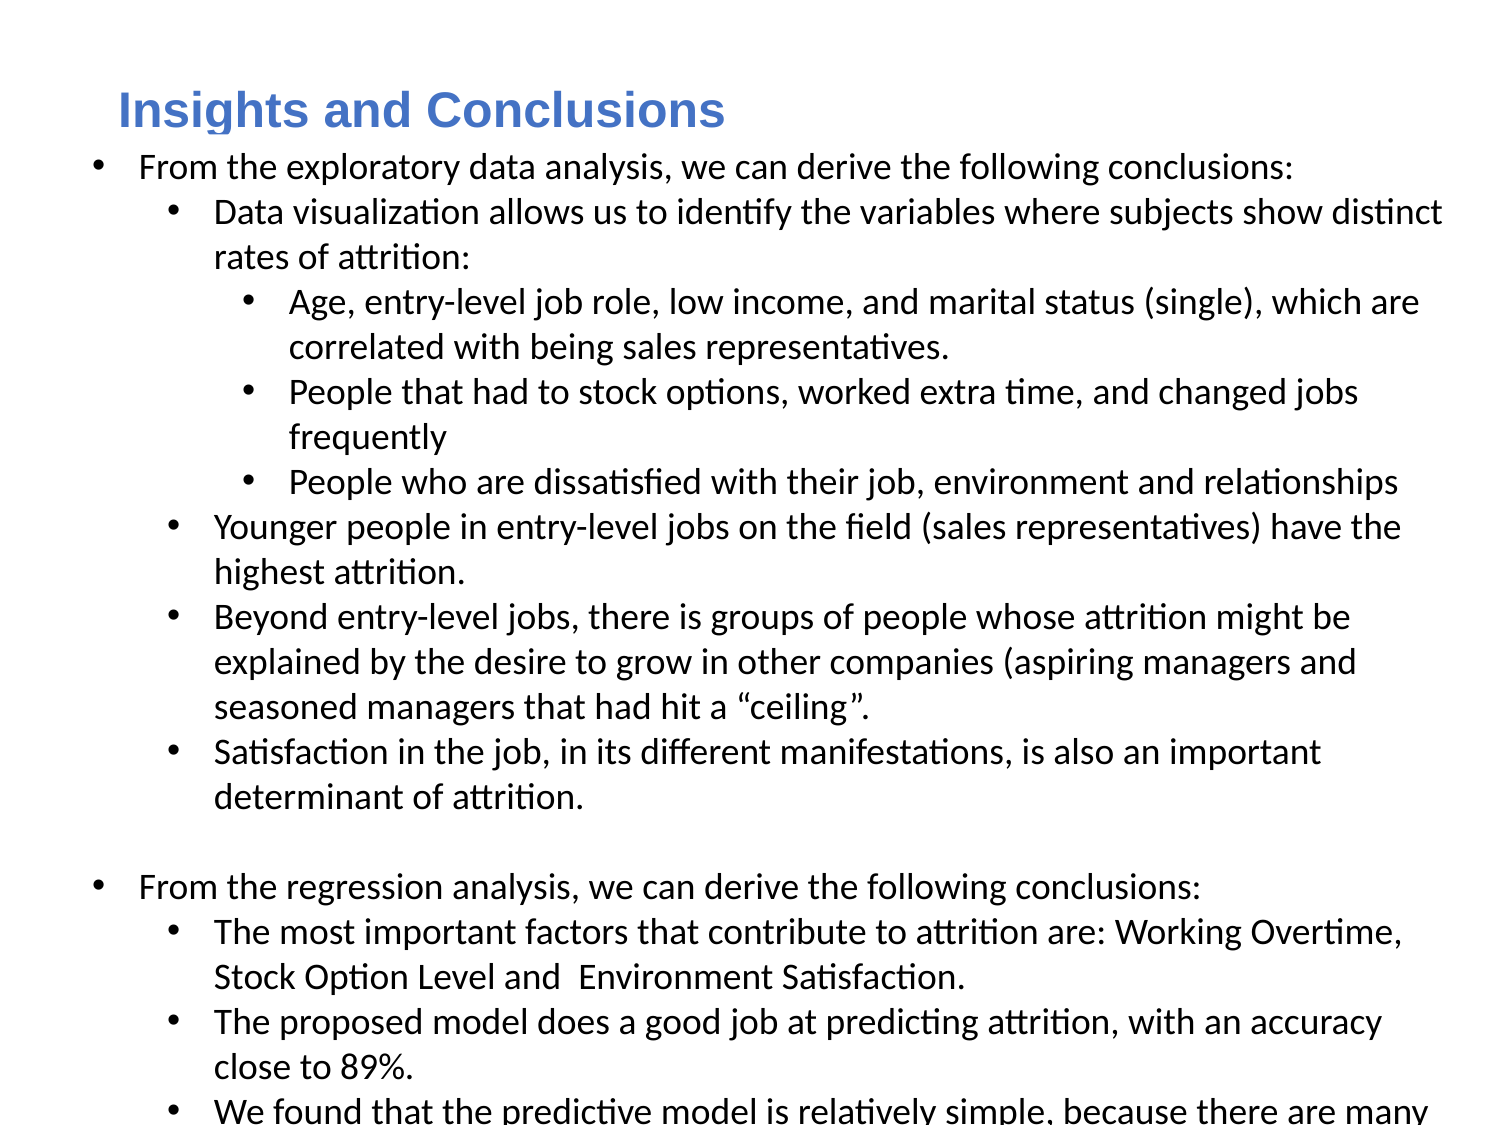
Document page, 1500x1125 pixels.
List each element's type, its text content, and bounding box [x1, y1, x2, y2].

text_box From the exploratory data analysis, we can derive the following conclusions: Data visualization allows us to identify the variables where subjects show distinct rates of attrition: Age, entry-level job role, low income, and marital status (single), which are correlated with being sales representatives. People that had to stock options, worked extra time, and changed jobs frequently People who are dissatisfied with their job, environment and relationships Younger people in entry-level jobs on the field (sales representatives) have the highest attrition. Beyond entry-level jobs, there is groups of people whose attrition might be explained by the desire to grow in other companies (aspiring managers and seasoned managers that had hit a “ceiling”. Satisfaction in the job, in its different manifestations, is also an important determinant of attrition. From the regression analysis, we can derive the following conclusions: The most important factors that contribute to attrition are: Working Overtime, Stock Option Level and Environment Satisfaction. The proposed model does a good job at predicting attrition, with an accuracy close to 89%. We found that the predictive model is relatively simple, because there are many variables in the dataset that are closely related. Most of the predicting power comes from just a few variables. [77, 134, 1476, 1125]
title Insights and Conclusions [103, 55, 1397, 134]
